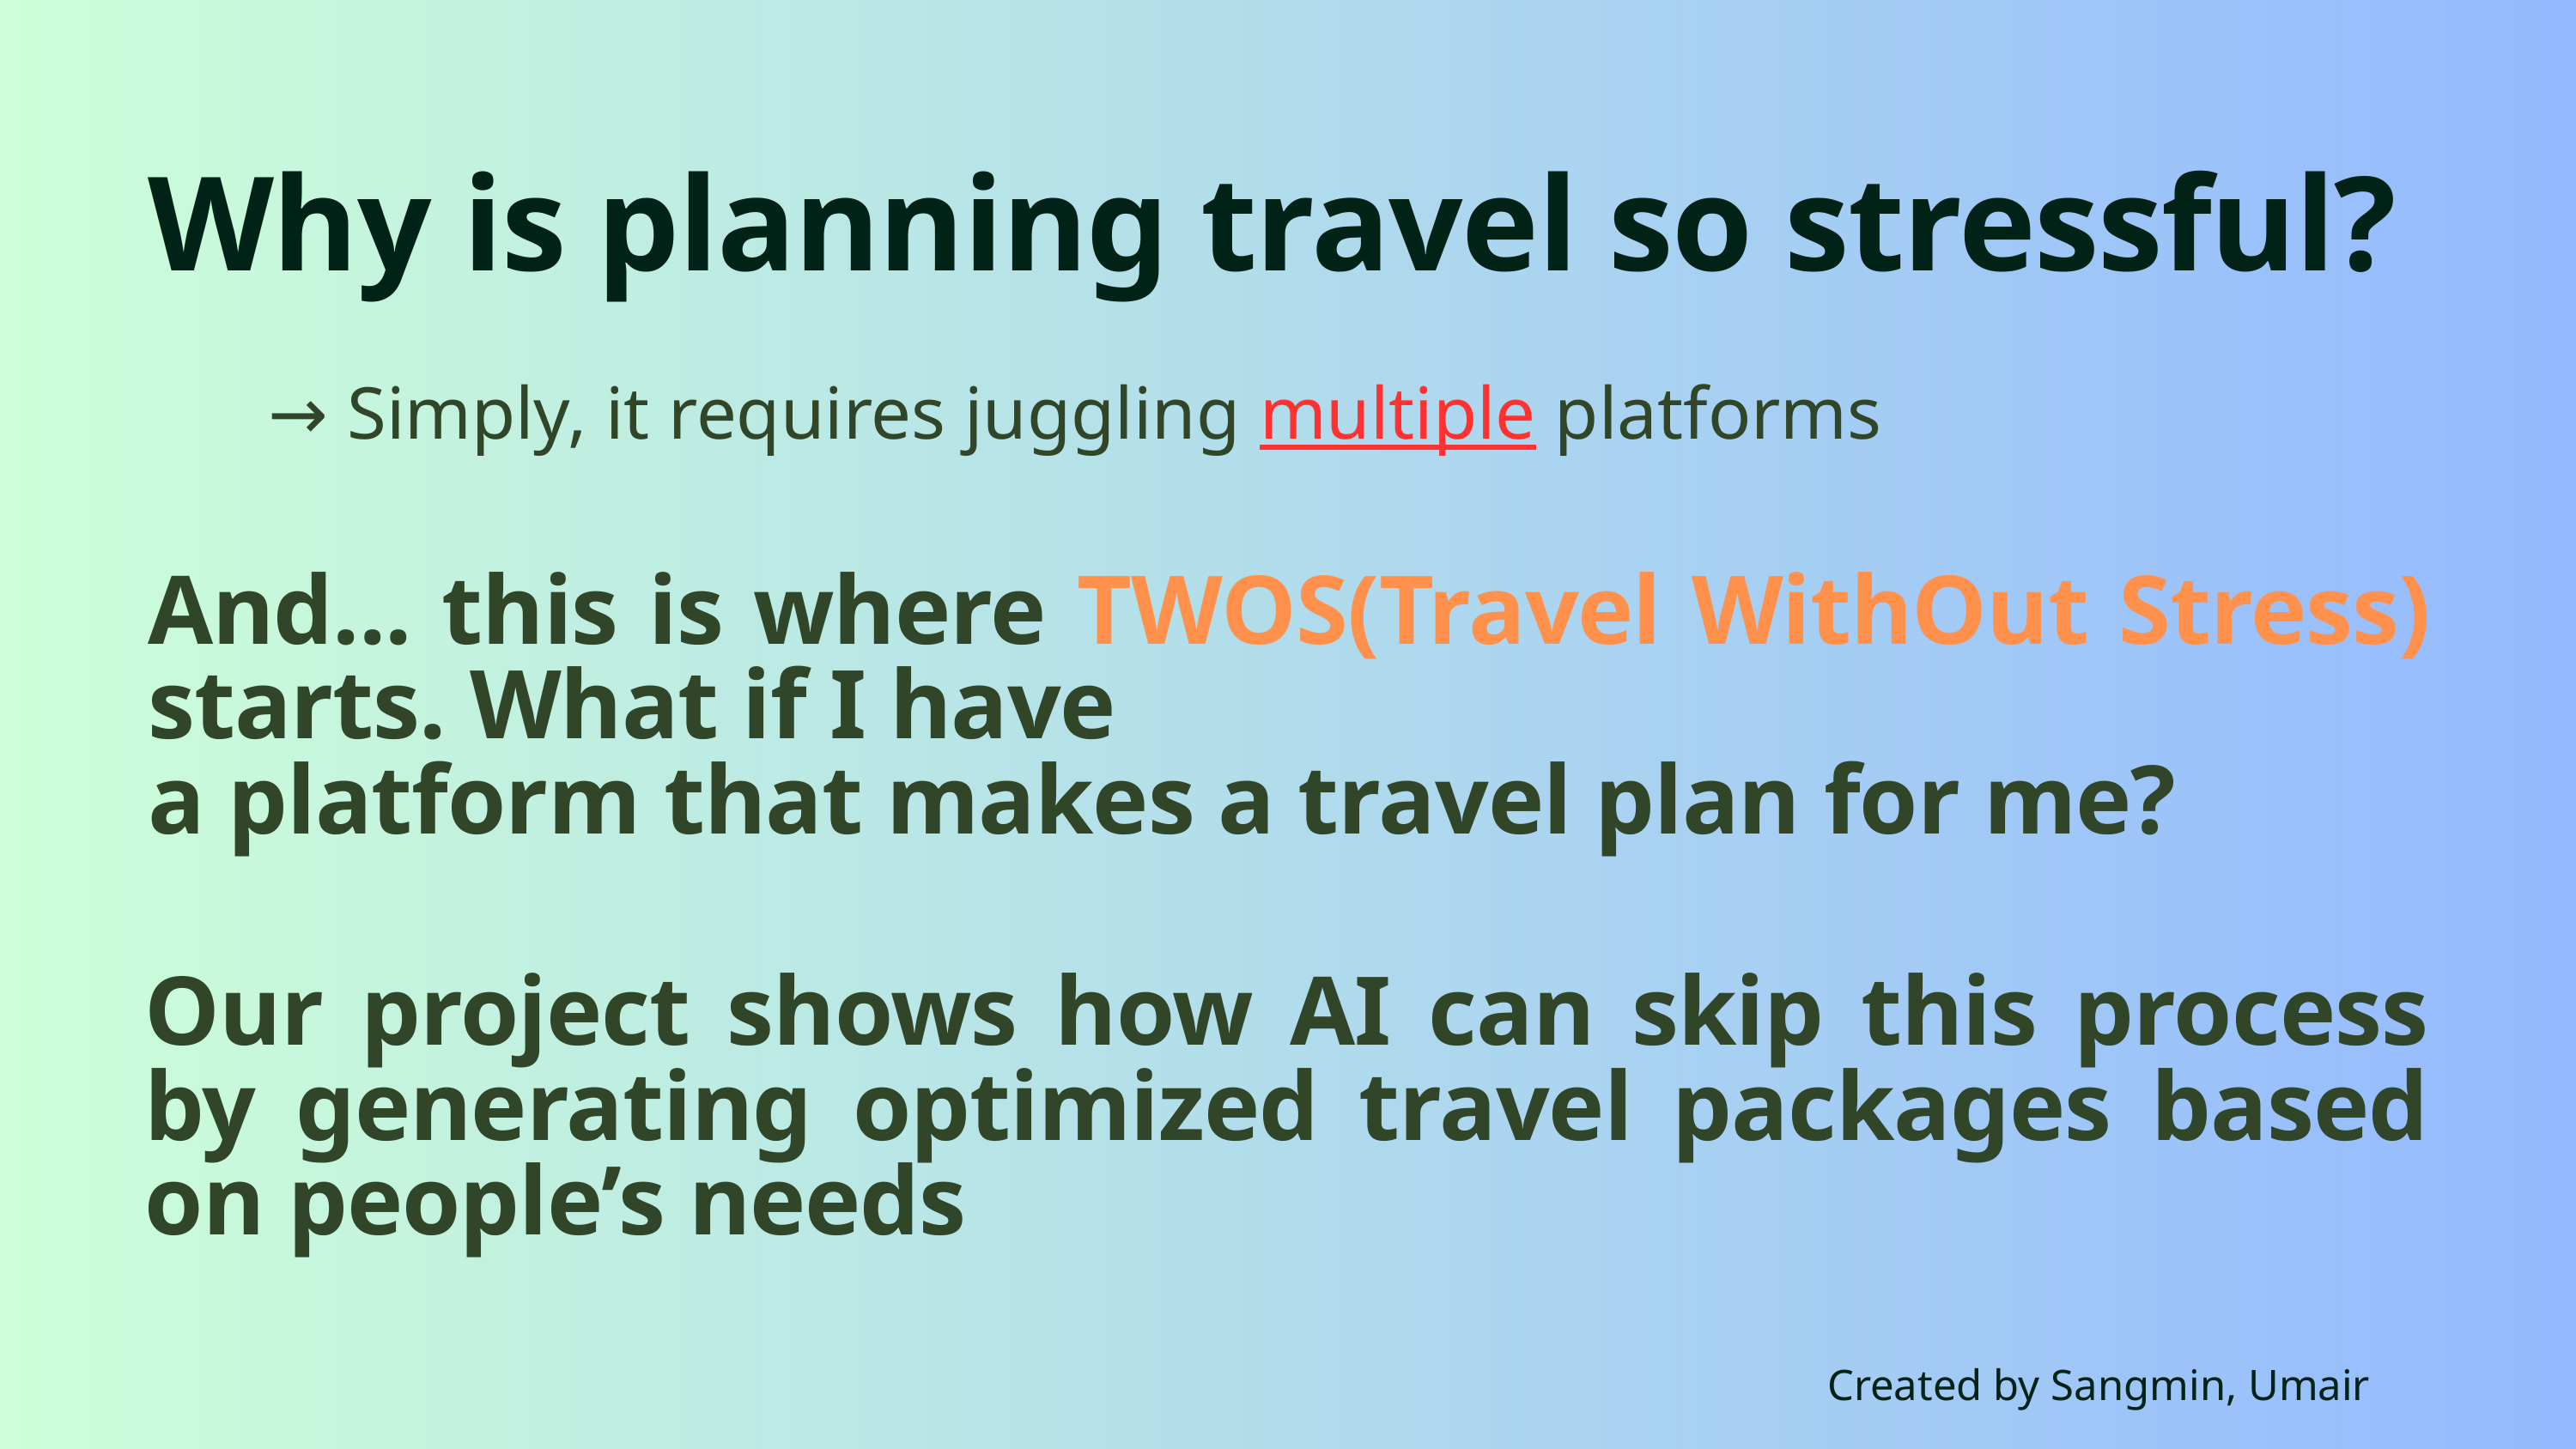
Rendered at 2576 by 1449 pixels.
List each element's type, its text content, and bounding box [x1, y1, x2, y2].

text_box And... this is where TWOS(Travel WithOut Stress) starts. What if I have a platform that makes a travel plan for me? [148, 568, 2432, 853]
text_box Why is planning travel so stressful? [148, 166, 2432, 297]
text_box Created by Sangmin, Umair [1766, 1354, 2432, 1409]
text_box → Simply, it requires juggling multiple platforms [268, 367, 2552, 454]
text_box Our project shows how AI can skip this process by generating optimized travel packages based on people’s needs [144, 969, 2428, 1254]
